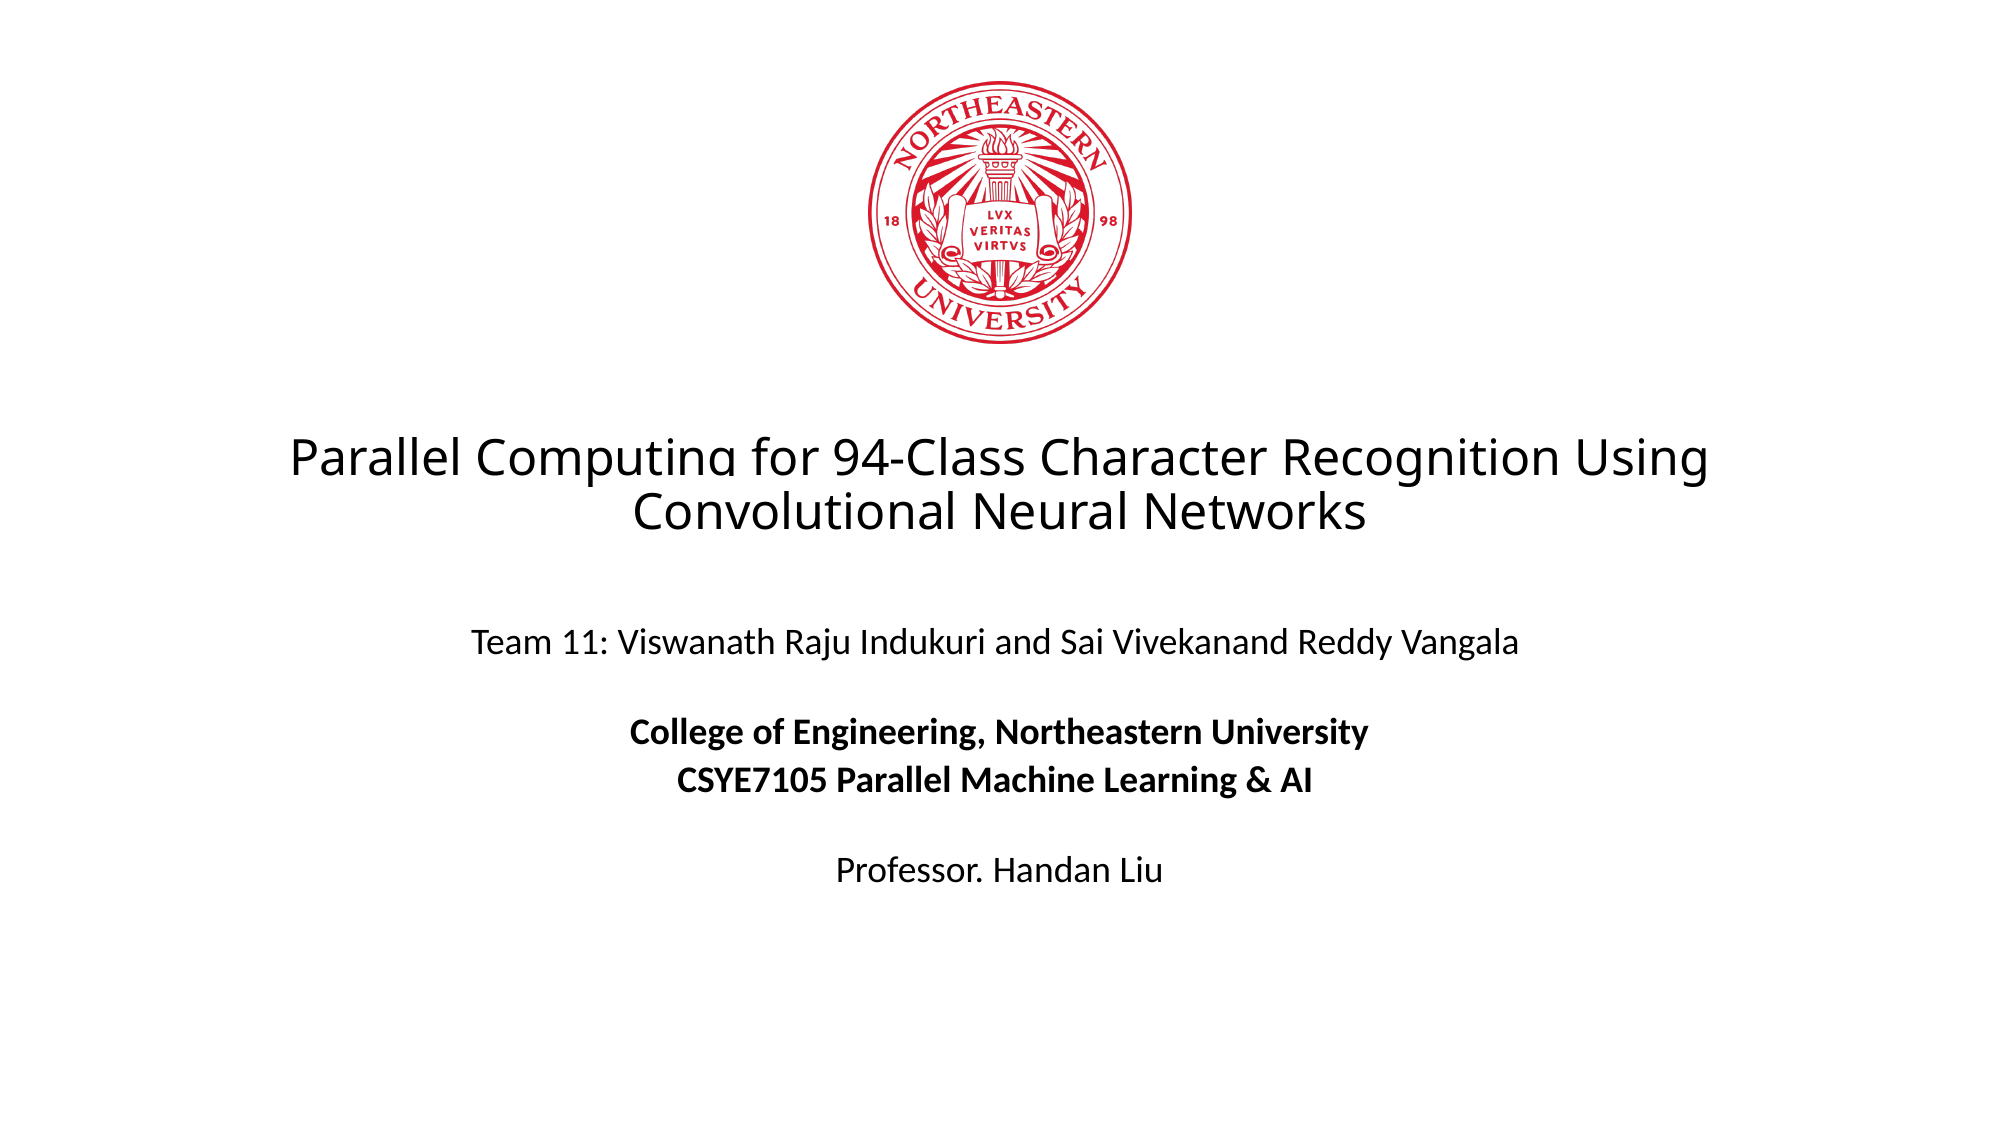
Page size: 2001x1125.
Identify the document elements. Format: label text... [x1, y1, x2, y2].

subtitle Team 11: Viswanath Raju Indukuri and Sai Vivekanand Reddy Vangala College of Engineering, Northeastern University CSYE7105 Parallel Machine Learning & AI Professor. Handan Liu [249, 606, 1750, 894]
picture [868, 80, 1132, 344]
title Parallel Computing for 94-Class Character Recognition Using Convolutional Neural Networks [249, 400, 1750, 548]
